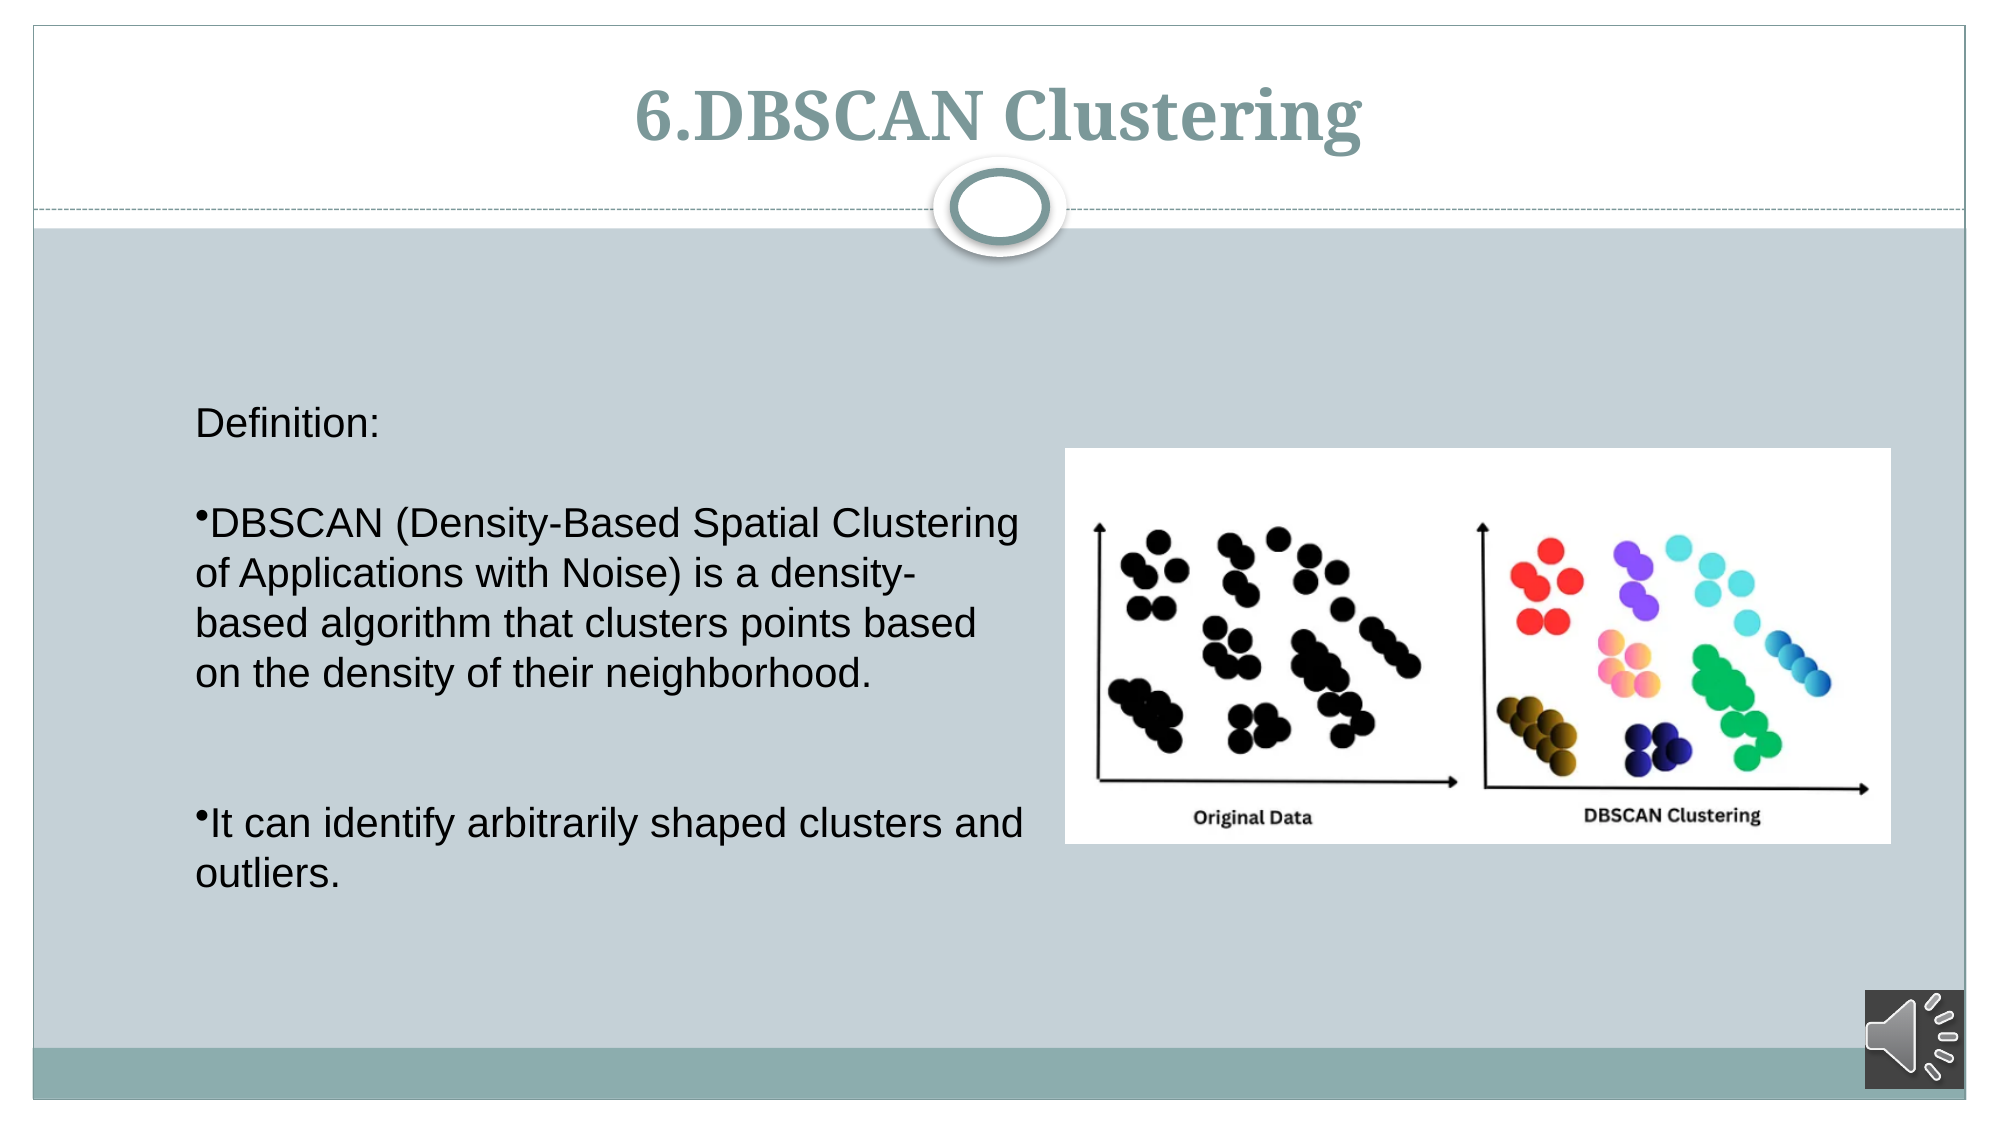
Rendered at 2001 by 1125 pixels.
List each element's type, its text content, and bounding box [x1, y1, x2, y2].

picture [1864, 989, 1965, 1090]
list Definition: DBSCAN (Density-Based Spatial Clustering of Applications with Noise) is a density-based algorithm that clusters points based on the density of their neighborhood. It can identify arbitrarily shaped clusters and outliers. [180, 319, 1041, 973]
title 6.DBSCAN Clustering [66, 37, 1933, 162]
picture [1065, 448, 1891, 844]
